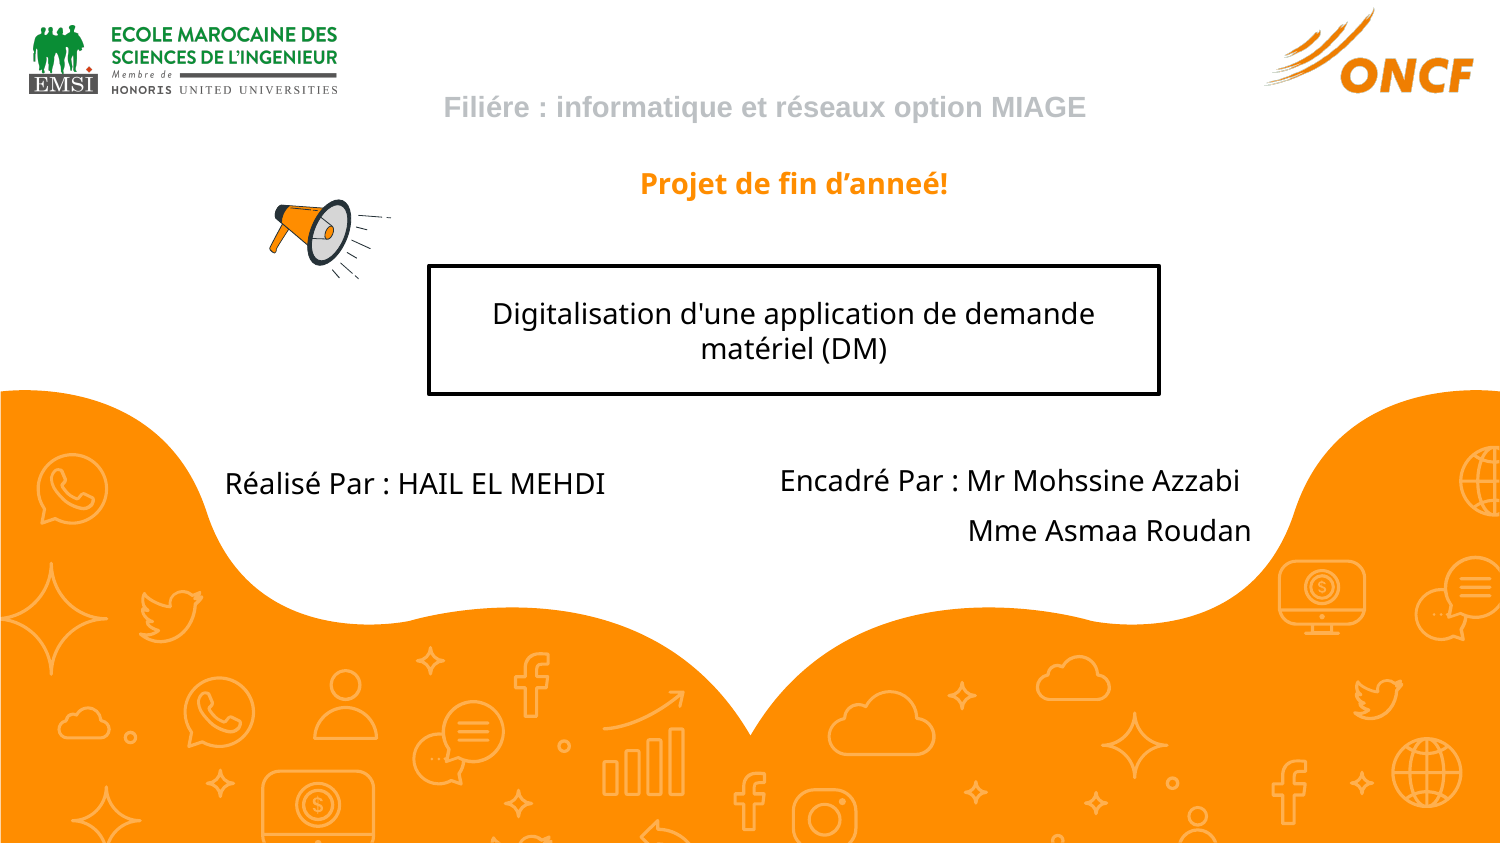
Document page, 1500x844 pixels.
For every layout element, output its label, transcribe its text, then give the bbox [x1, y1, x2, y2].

text_box Digitalisation d'une application de demande matériel (DM) [427, 264, 1161, 396]
text_box Réalisé Par : HAIL EL MEHDI [43, 457, 794, 508]
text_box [270, 193, 381, 272]
text_box Filiére : informatique et réseaux option MIAGE [428, 80, 1254, 131]
text_box Mme Asmaa Roudan [952, 505, 1500, 555]
title Projet de fin d’anneé! [545, 150, 1043, 218]
picture [1259, 0, 1483, 177]
picture [29, 25, 338, 94]
text_box Encadré Par : Mr Mohssine Azzabi [635, 454, 1386, 505]
